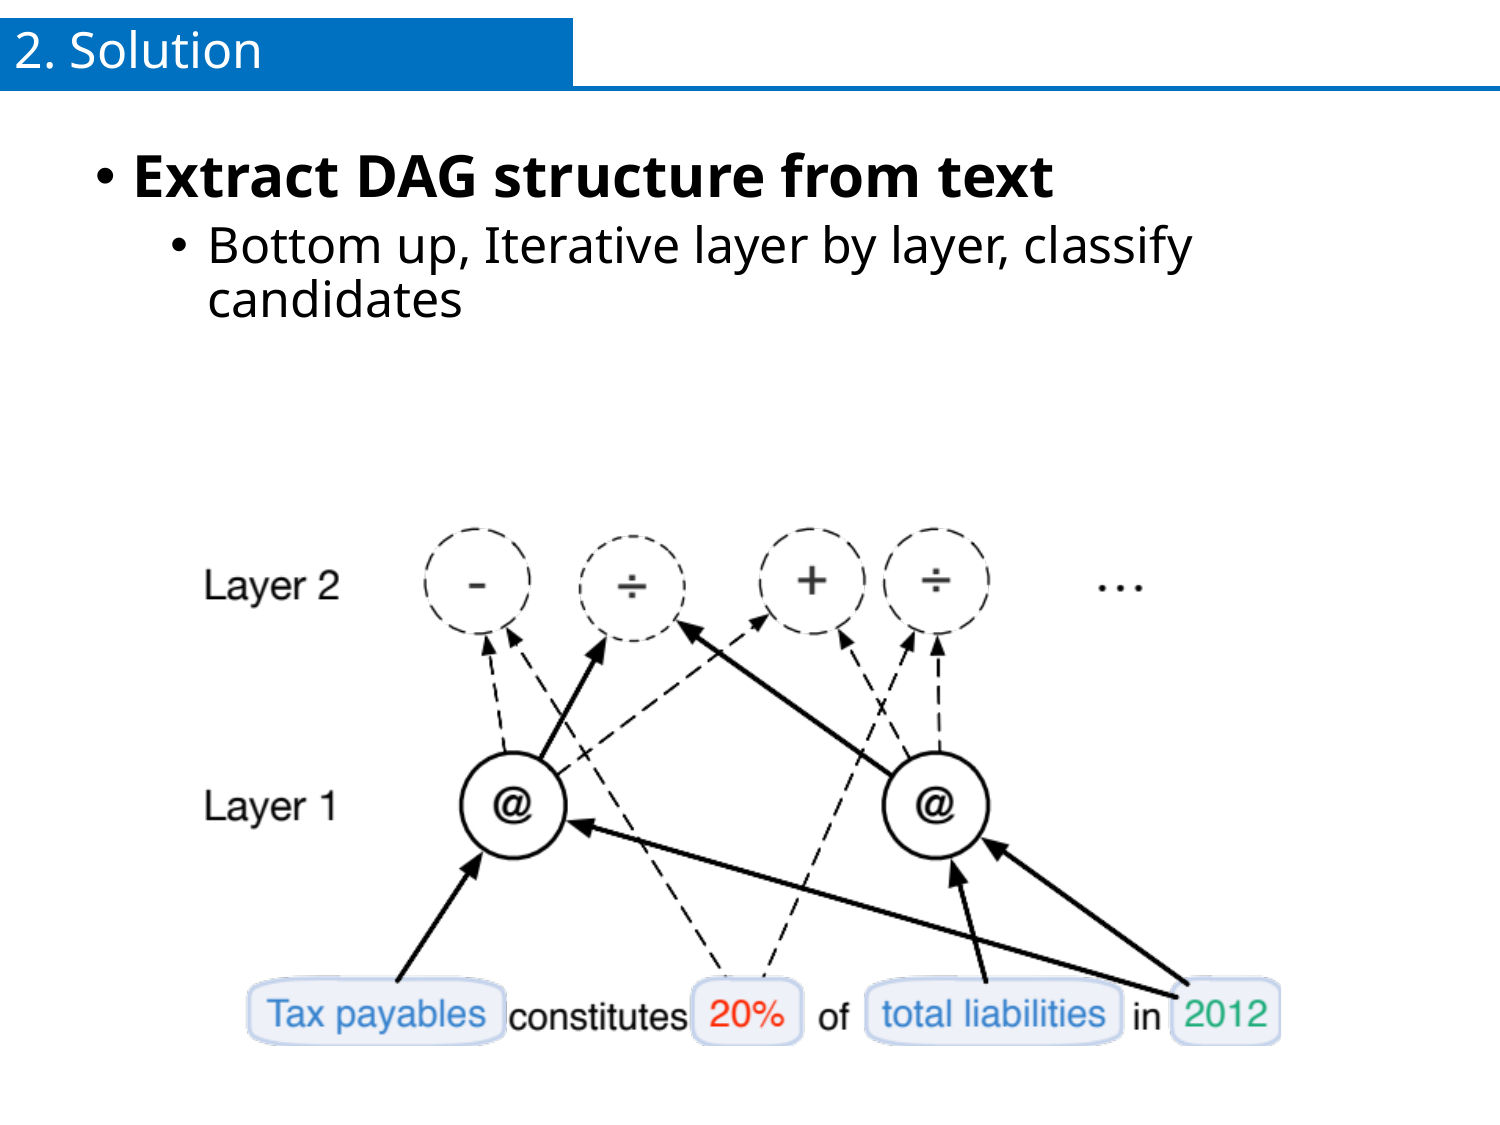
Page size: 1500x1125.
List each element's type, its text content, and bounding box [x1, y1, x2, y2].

list Extract DAG structure from text Bottom up, Iterative layer by layer, classify candidates [80, 139, 1395, 1046]
picture [193, 521, 1282, 1046]
list 2. Solution [0, 18, 573, 87]
